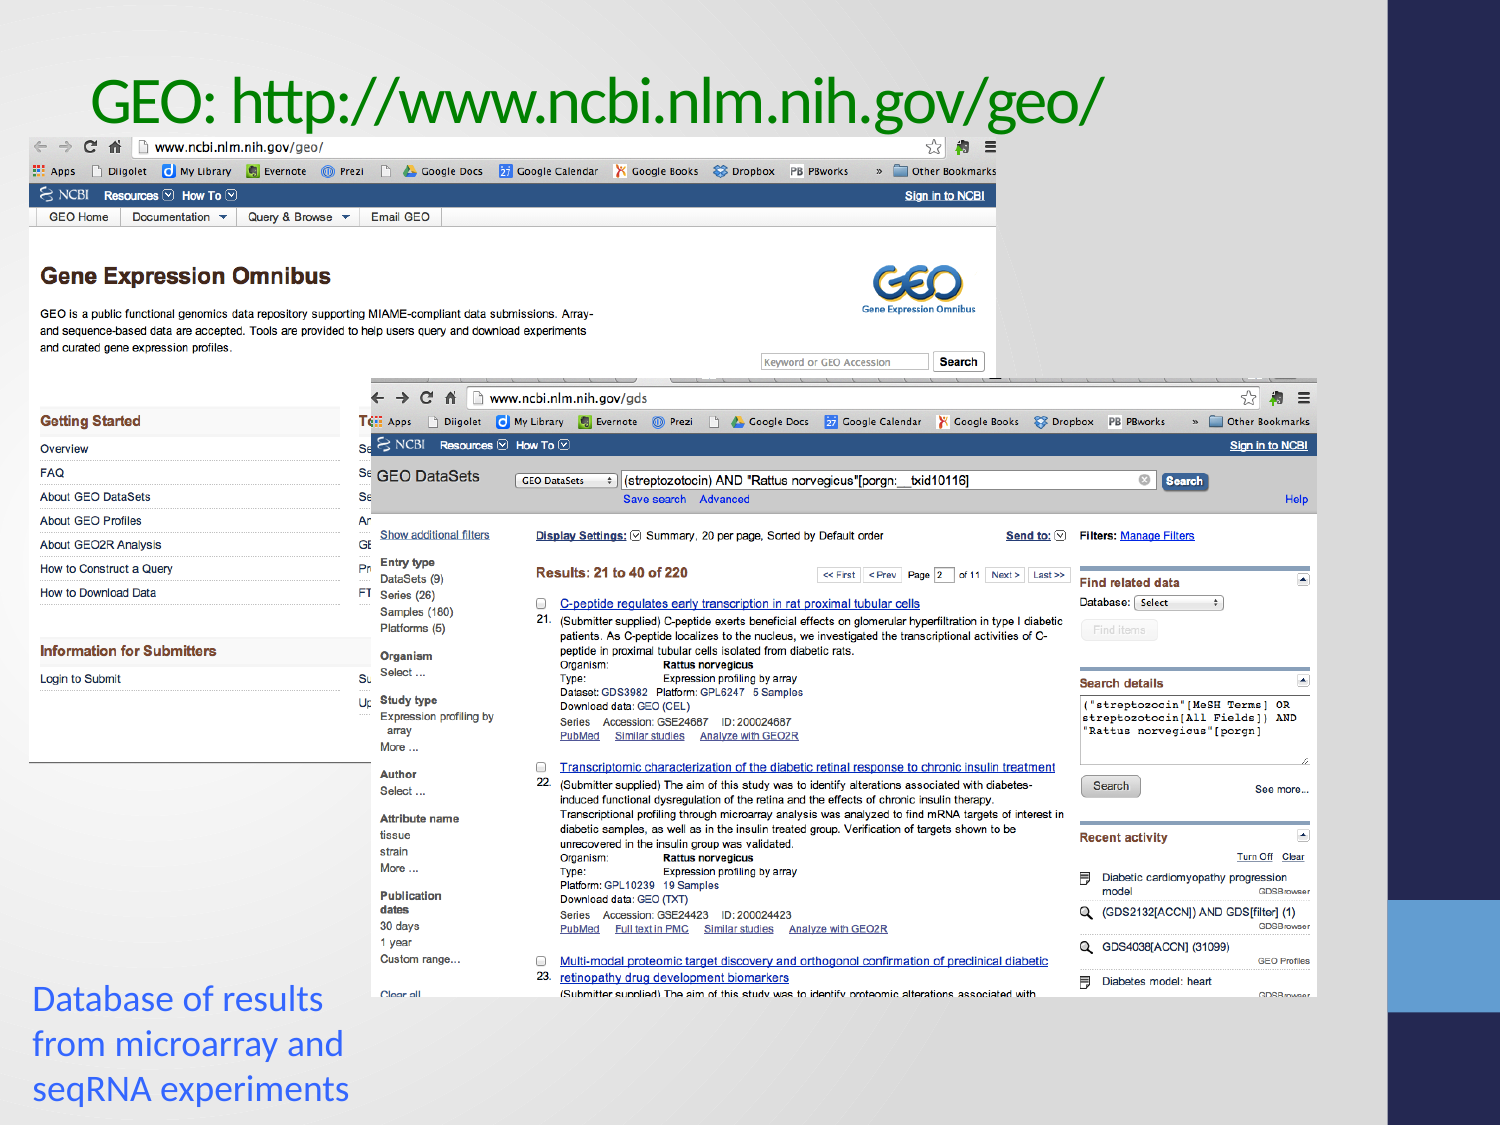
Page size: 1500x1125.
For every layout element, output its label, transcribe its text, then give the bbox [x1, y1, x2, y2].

title GEO: http://www.ncbi.nlm.nih.gov/geo/ [75, 45, 1425, 149]
text_box Database of results from microarray and seqRNA experiments [17, 966, 396, 1116]
picture [28, 136, 1318, 998]
